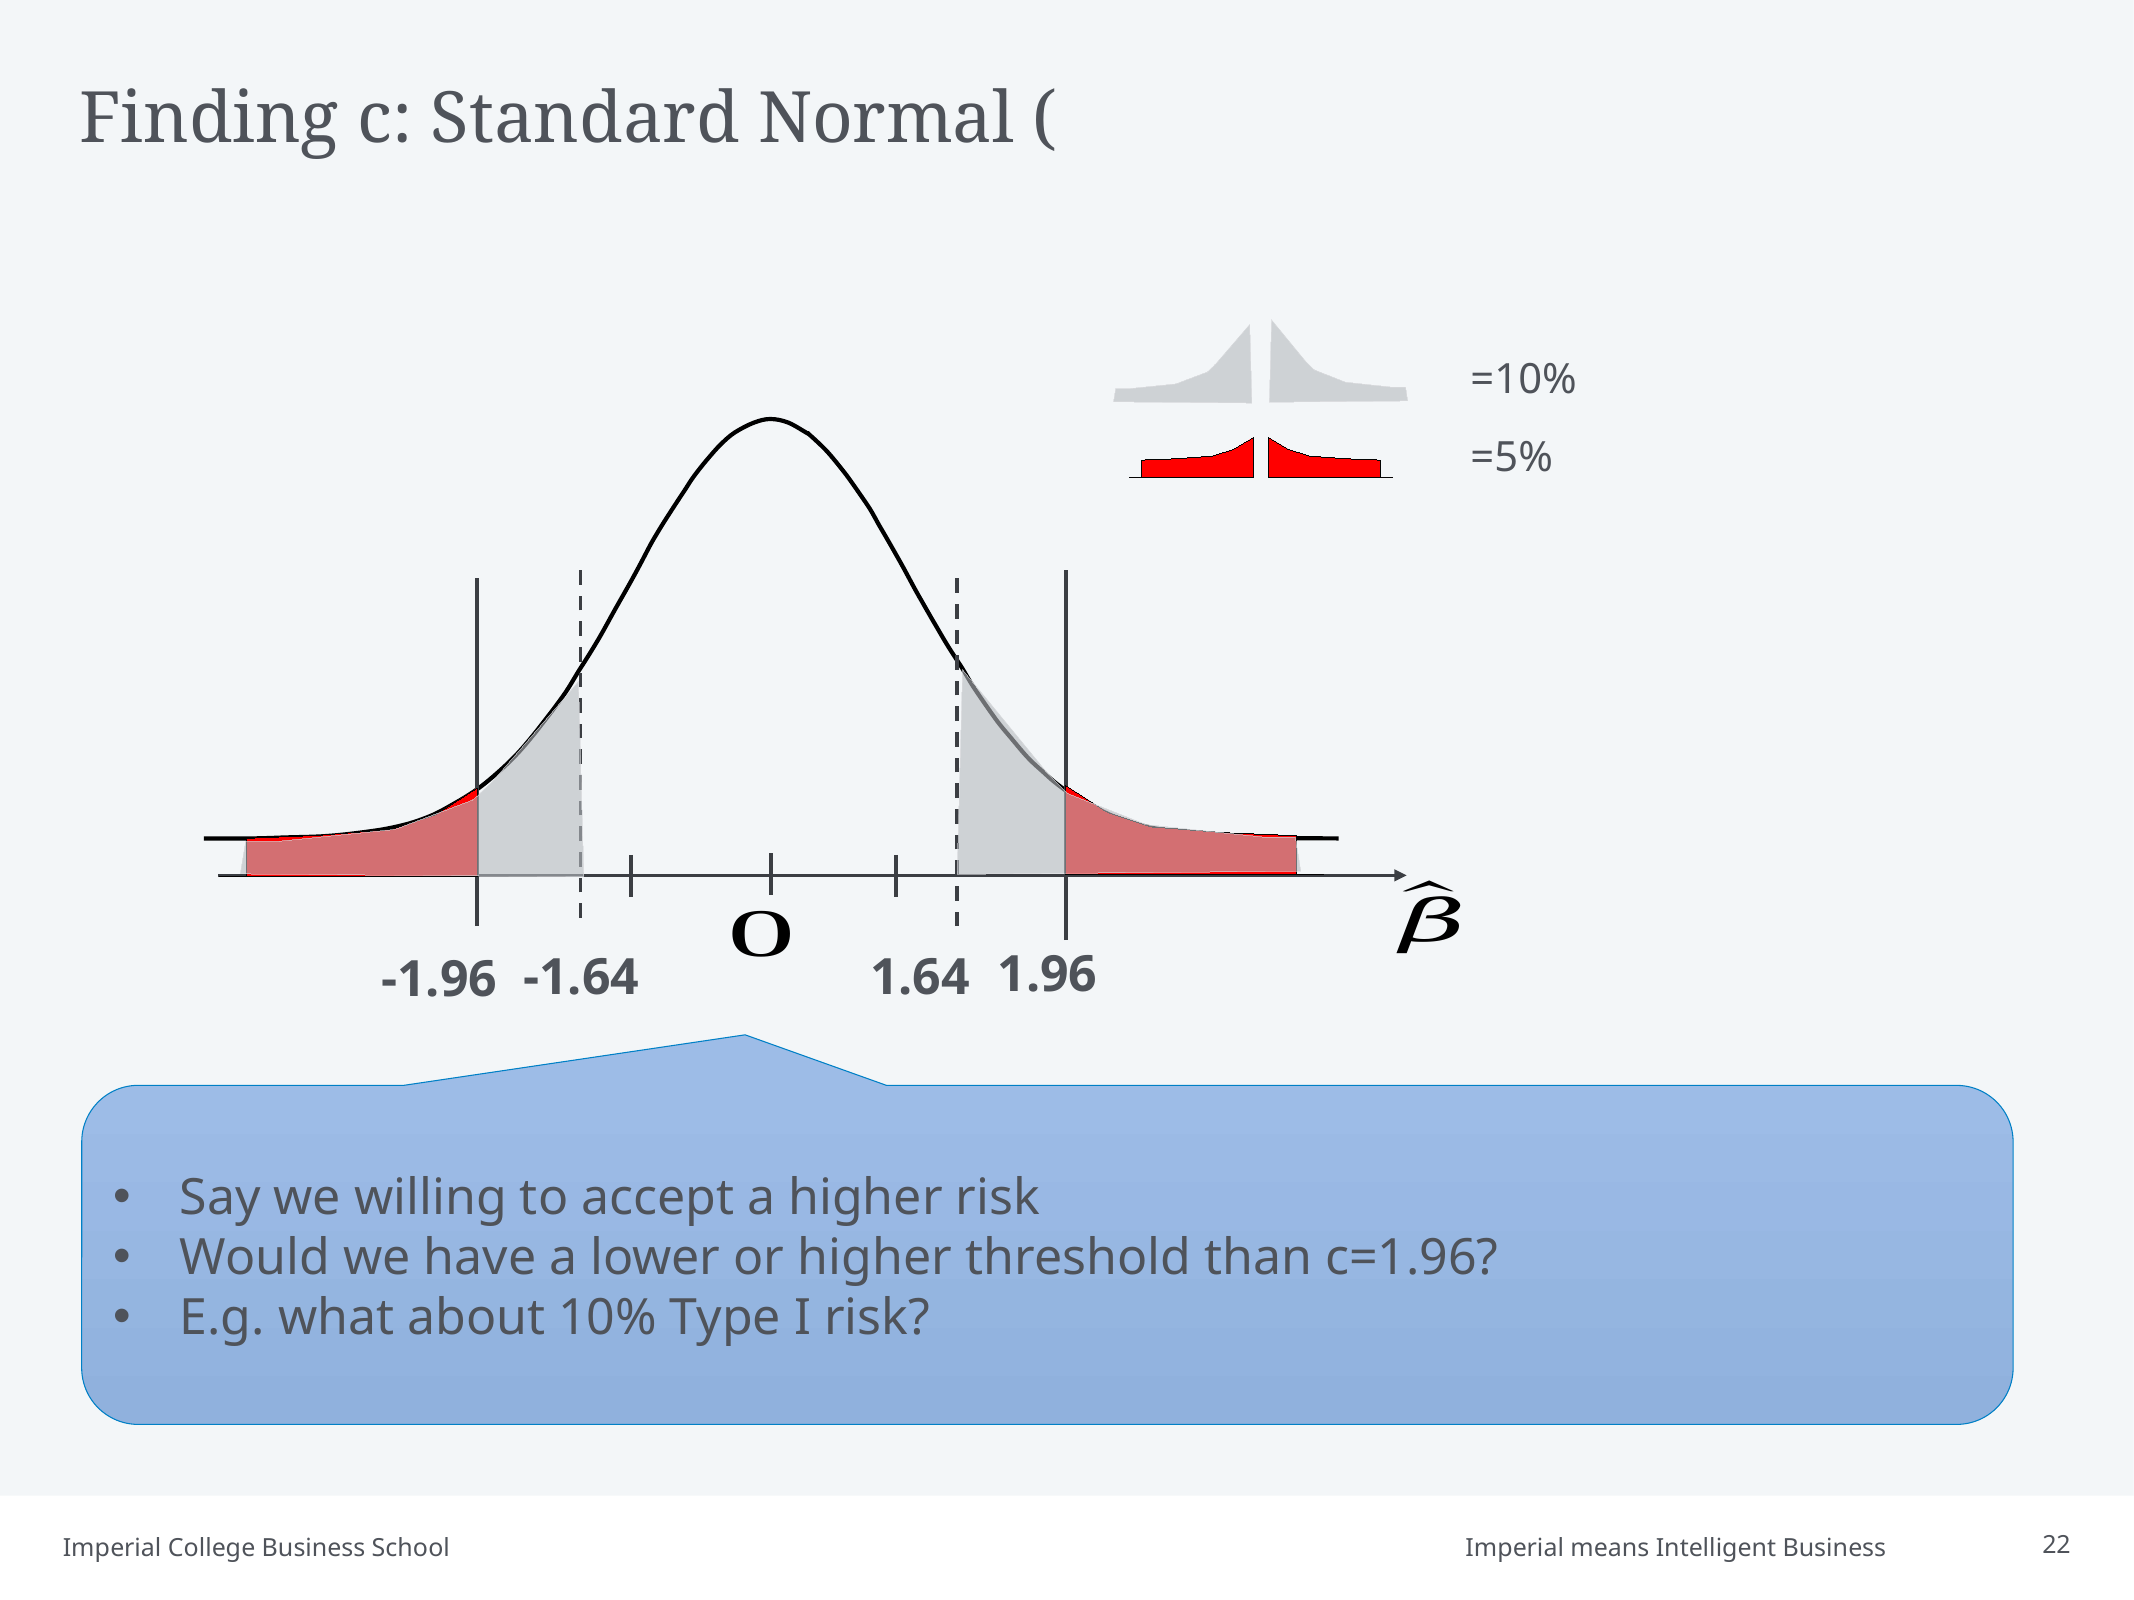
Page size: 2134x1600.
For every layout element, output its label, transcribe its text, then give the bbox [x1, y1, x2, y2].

text_box =5% [1470, 429, 1715, 480]
text_box [958, 669, 1065, 875]
text_box [479, 764, 506, 793]
text_box [1268, 437, 1393, 478]
text_box -1.96 [366, 939, 512, 1014]
text_box 1.96 [982, 934, 1113, 1010]
text_box [1066, 785, 1094, 803]
text_box [1235, 833, 1297, 840]
text_box 1.64 [855, 937, 985, 1012]
text_box [240, 796, 476, 875]
text_box -1.64 [508, 937, 655, 1012]
text_box [958, 663, 963, 767]
text_box [1066, 791, 1301, 874]
text_box Say we willing to accept a higher risk Would we have a lower or higher threshold than c=1.96? E.g. what about 10% Type I risk? [81, 1034, 2014, 1425]
text_box [581, 418, 957, 839]
text_box [1129, 437, 1254, 478]
text_box [1113, 324, 1252, 404]
text_box =10% [1470, 351, 1715, 402]
text_box [246, 831, 369, 841]
text_box [477, 681, 580, 875]
text_box [441, 788, 476, 811]
text_box [552, 668, 580, 710]
text_box [1269, 319, 1408, 403]
